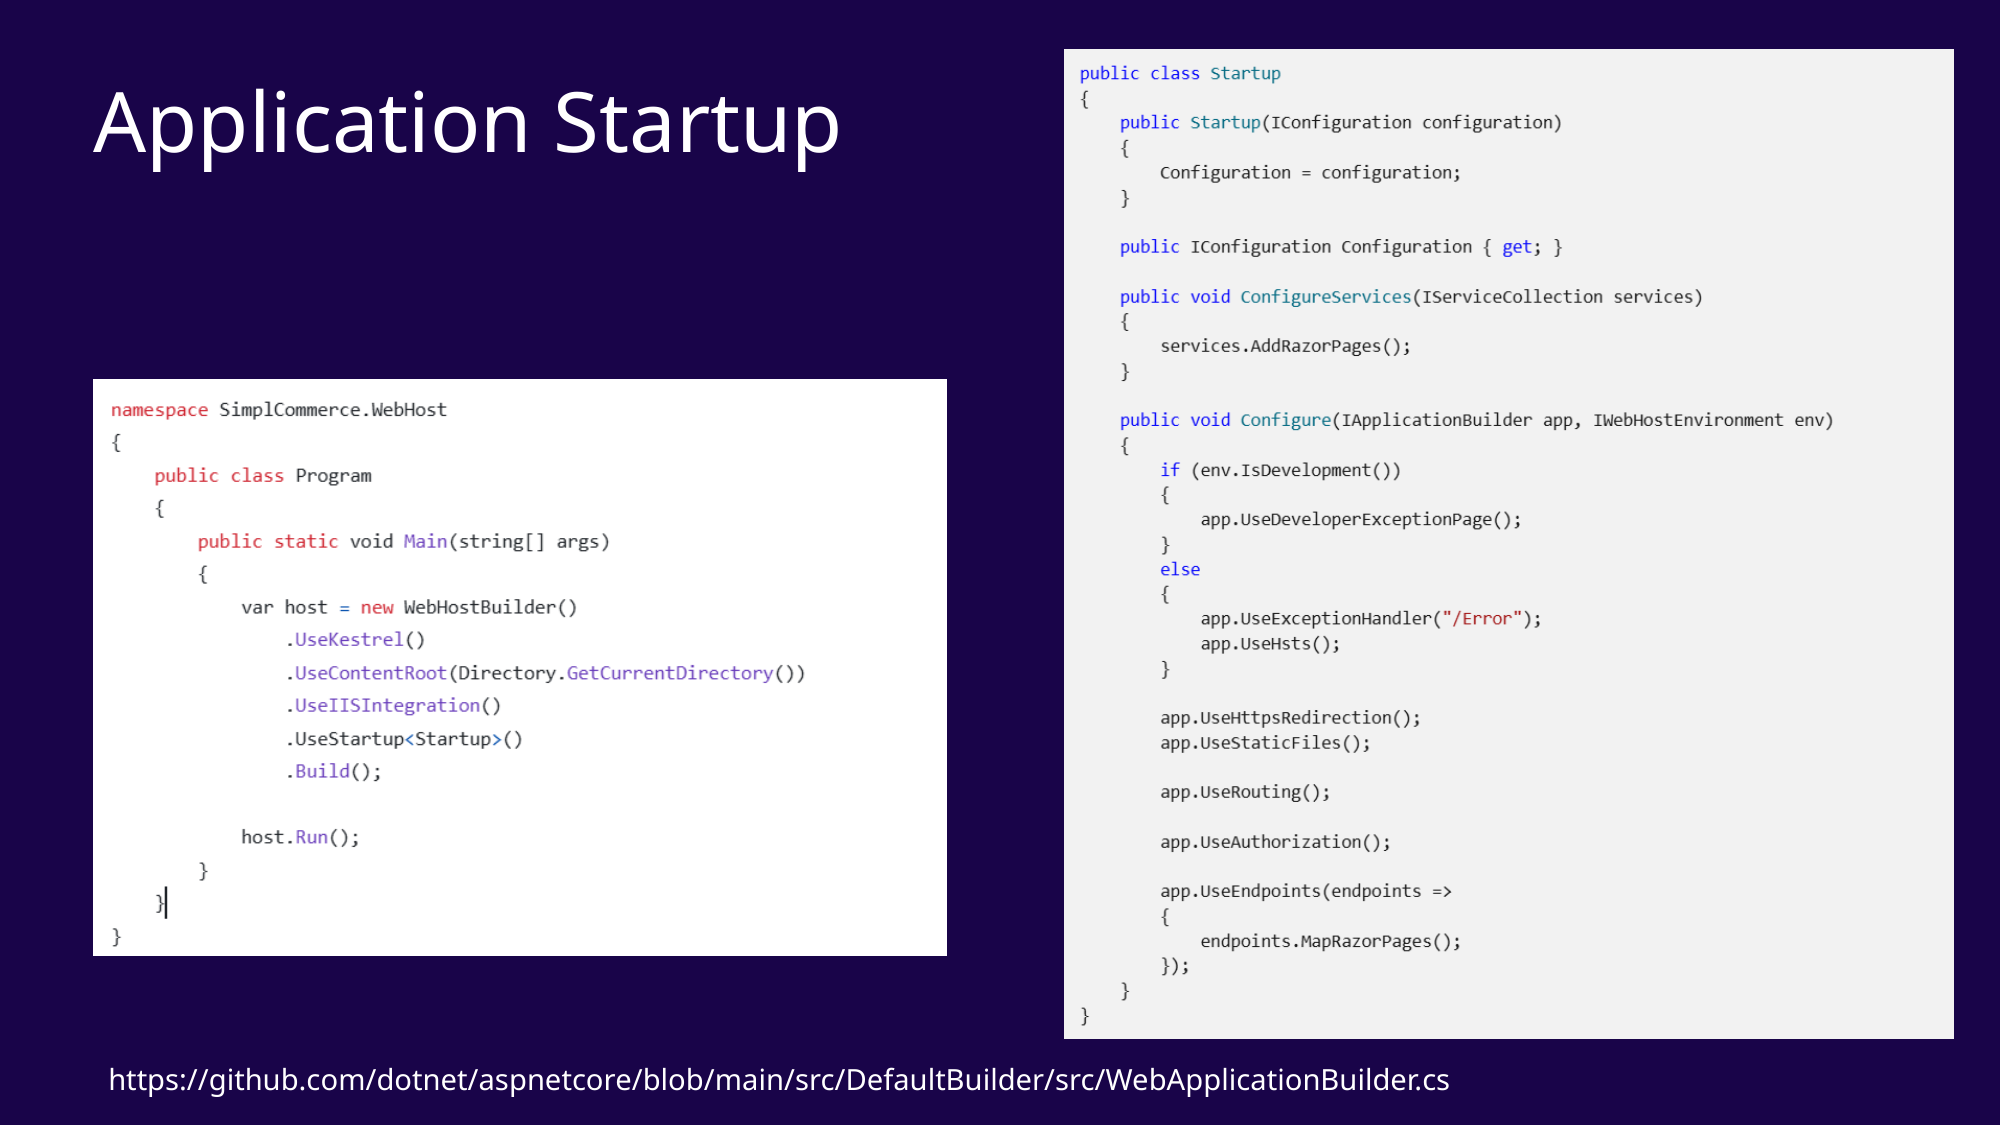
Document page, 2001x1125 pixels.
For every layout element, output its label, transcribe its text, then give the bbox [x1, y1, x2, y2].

text_box https://github.com/dotnet/aspnetcore/blob/main/src/DefaultBuilder/src/WebApplicationBuilder.cs [93, 1053, 1848, 1104]
title Application Startup [93, 69, 985, 171]
picture [93, 378, 947, 956]
picture [1064, 49, 1954, 1040]
